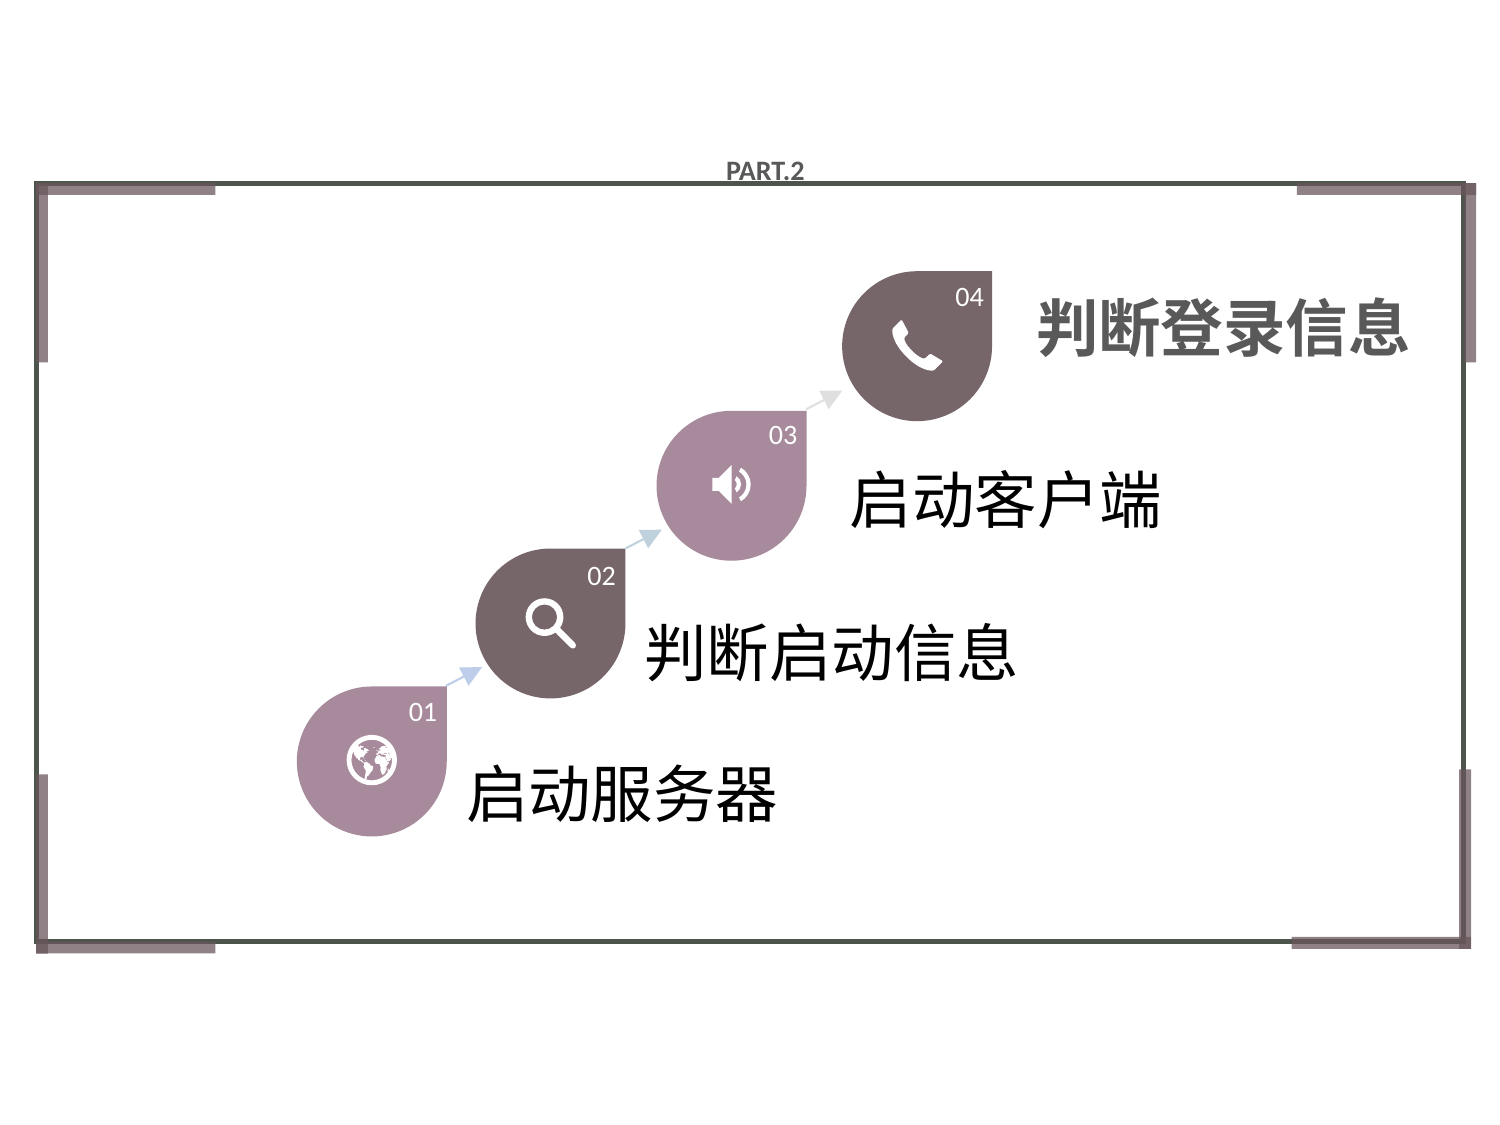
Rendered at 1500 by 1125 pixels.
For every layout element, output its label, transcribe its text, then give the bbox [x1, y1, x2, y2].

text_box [36, 774, 216, 954]
text_box PART.2 [711, 144, 937, 194]
text_box [1292, 324, 1465, 769]
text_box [1291, 769, 1471, 949]
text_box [1296, 182, 1477, 363]
text_box [35, 182, 1296, 943]
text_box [36, 182, 216, 363]
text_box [296, 271, 1292, 837]
